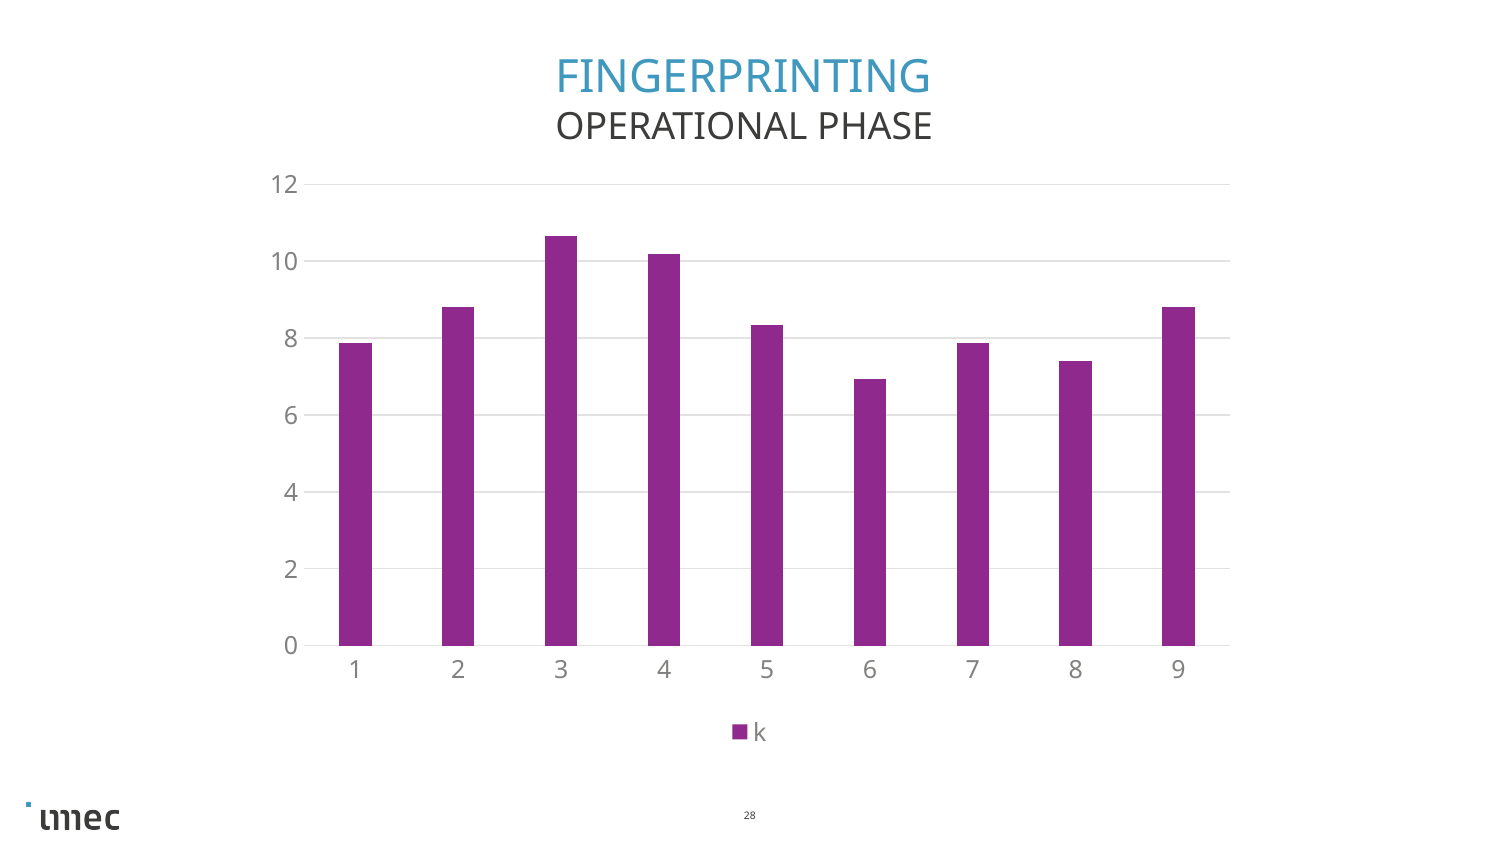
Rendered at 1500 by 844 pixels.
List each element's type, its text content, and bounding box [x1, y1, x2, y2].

list operational phase [26, 94, 1463, 156]
chart [249, 154, 1251, 756]
title Fingerprinting [26, 38, 1463, 94]
slide_number 28 [679, 802, 821, 831]
picture [26, 802, 119, 830]
